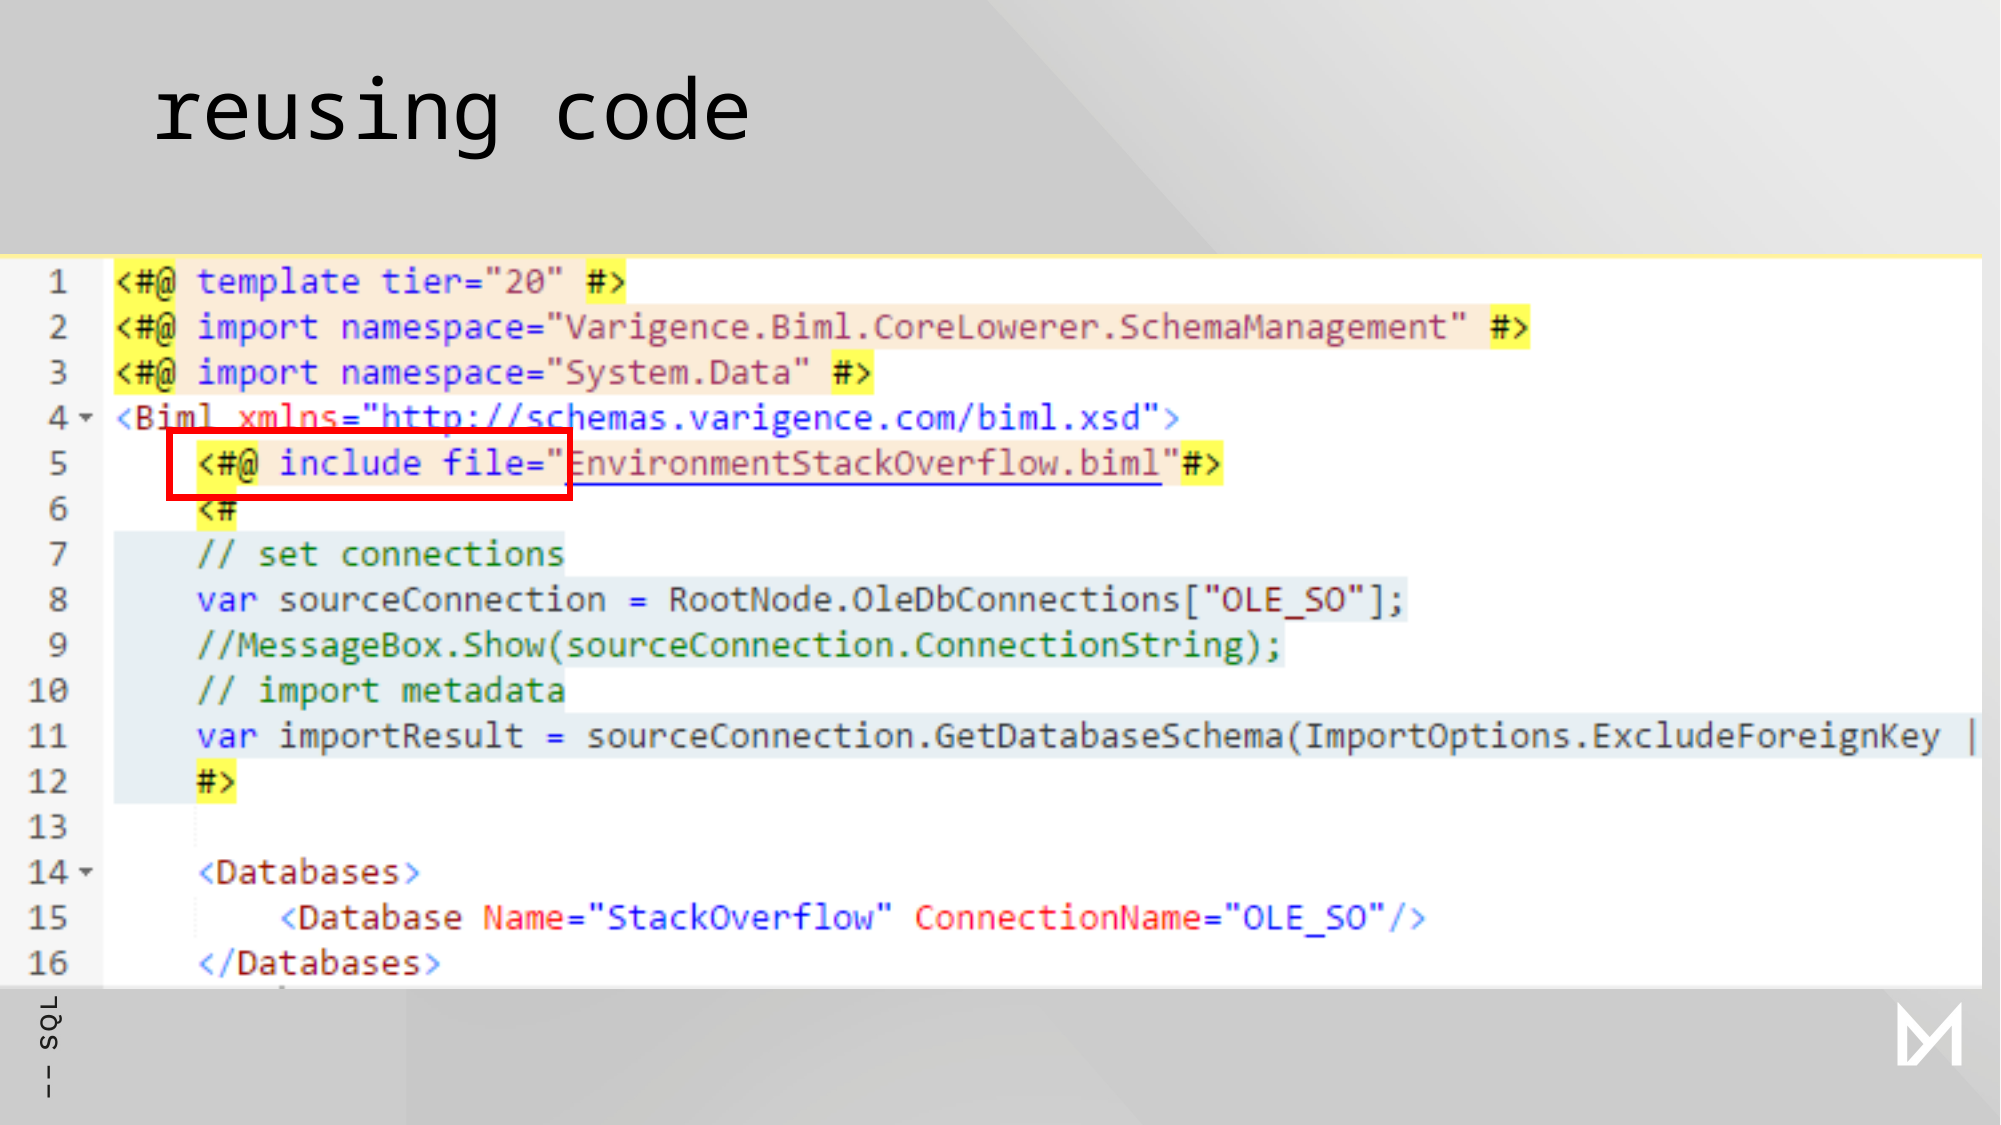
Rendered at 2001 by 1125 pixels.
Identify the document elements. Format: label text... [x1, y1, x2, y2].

title reusing code [137, 59, 1863, 254]
picture [0, 0, 2001, 1125]
